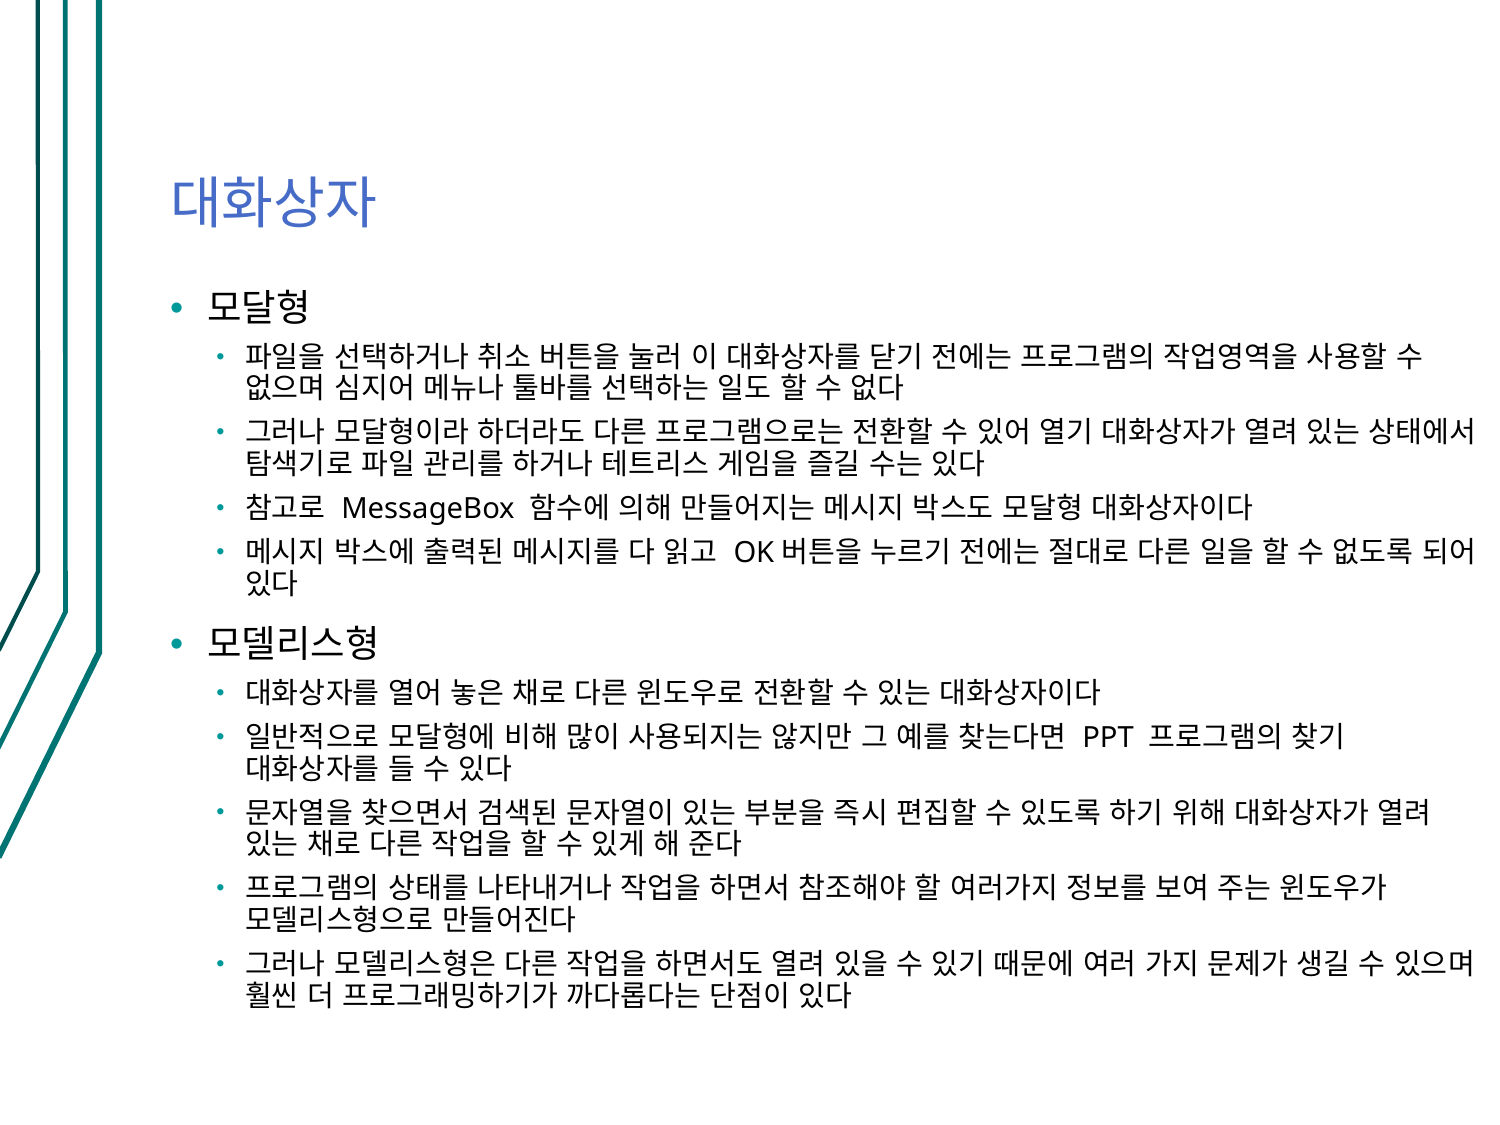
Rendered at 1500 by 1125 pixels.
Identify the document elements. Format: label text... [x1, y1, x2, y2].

list 모달형 파일을 선택하거나 취소 버튼을 눌러 이 대화상자를 닫기 전에는 프로그램의 작업영역을 사용할 수 없으며 심지어 메뉴나 툴바를 선택하는 일도 할 수 없다 그러나 모달형이라 하더라도 다른 프로그램으로는 전환할 수 있어 열기 대화상자가 열려 있는 상태에서 탐색기로 파일 관리를 하거나 테트리스 게임을 즐길 수는 있다 참고로 MessageBox 함수에 의해 만들어지는 메시지 박스도 모달형 대화상자이다 메시지 박스에 출력된 메시지를 다 읽고 OK버튼을 누르기 전에는 절대로 다른 일을 할 수 없도록 되어 있다 모델리스형 대화상자를 열어 놓은 채로 다른 윈도우로 전환할 수 있는 대화상자이다 일반적으로 모달형에 비해 많이 사용되지는 않지만 그 예를 찾는다면 PPT 프로그램의 찾기 대화상자를 들 수 있다 문자열을 찾으면서 검색된 문자열이 있는 부분을 즉시 편집할 수 있도록 하기 위해 대화상자가 열려 있는 채로 다른 작업을 할 수 있게 해 준다 프로그램의 상태를 나타내거나 작업을 하면서 참조해야 할 여러가지 정보를 보여 주는 윈도우가 모델리스형으로 만들어진다 그러나 모델리스형은 다른 작업을 하면서도 열려 있을 수 있기 때문에 여러 가지 문제가 생길 수 있으며 훨씬 더 프로그래밍하기가 까다롭다는 단점이 있다 [150, 279, 1500, 1125]
title 대화상자 [150, 45, 1425, 246]
